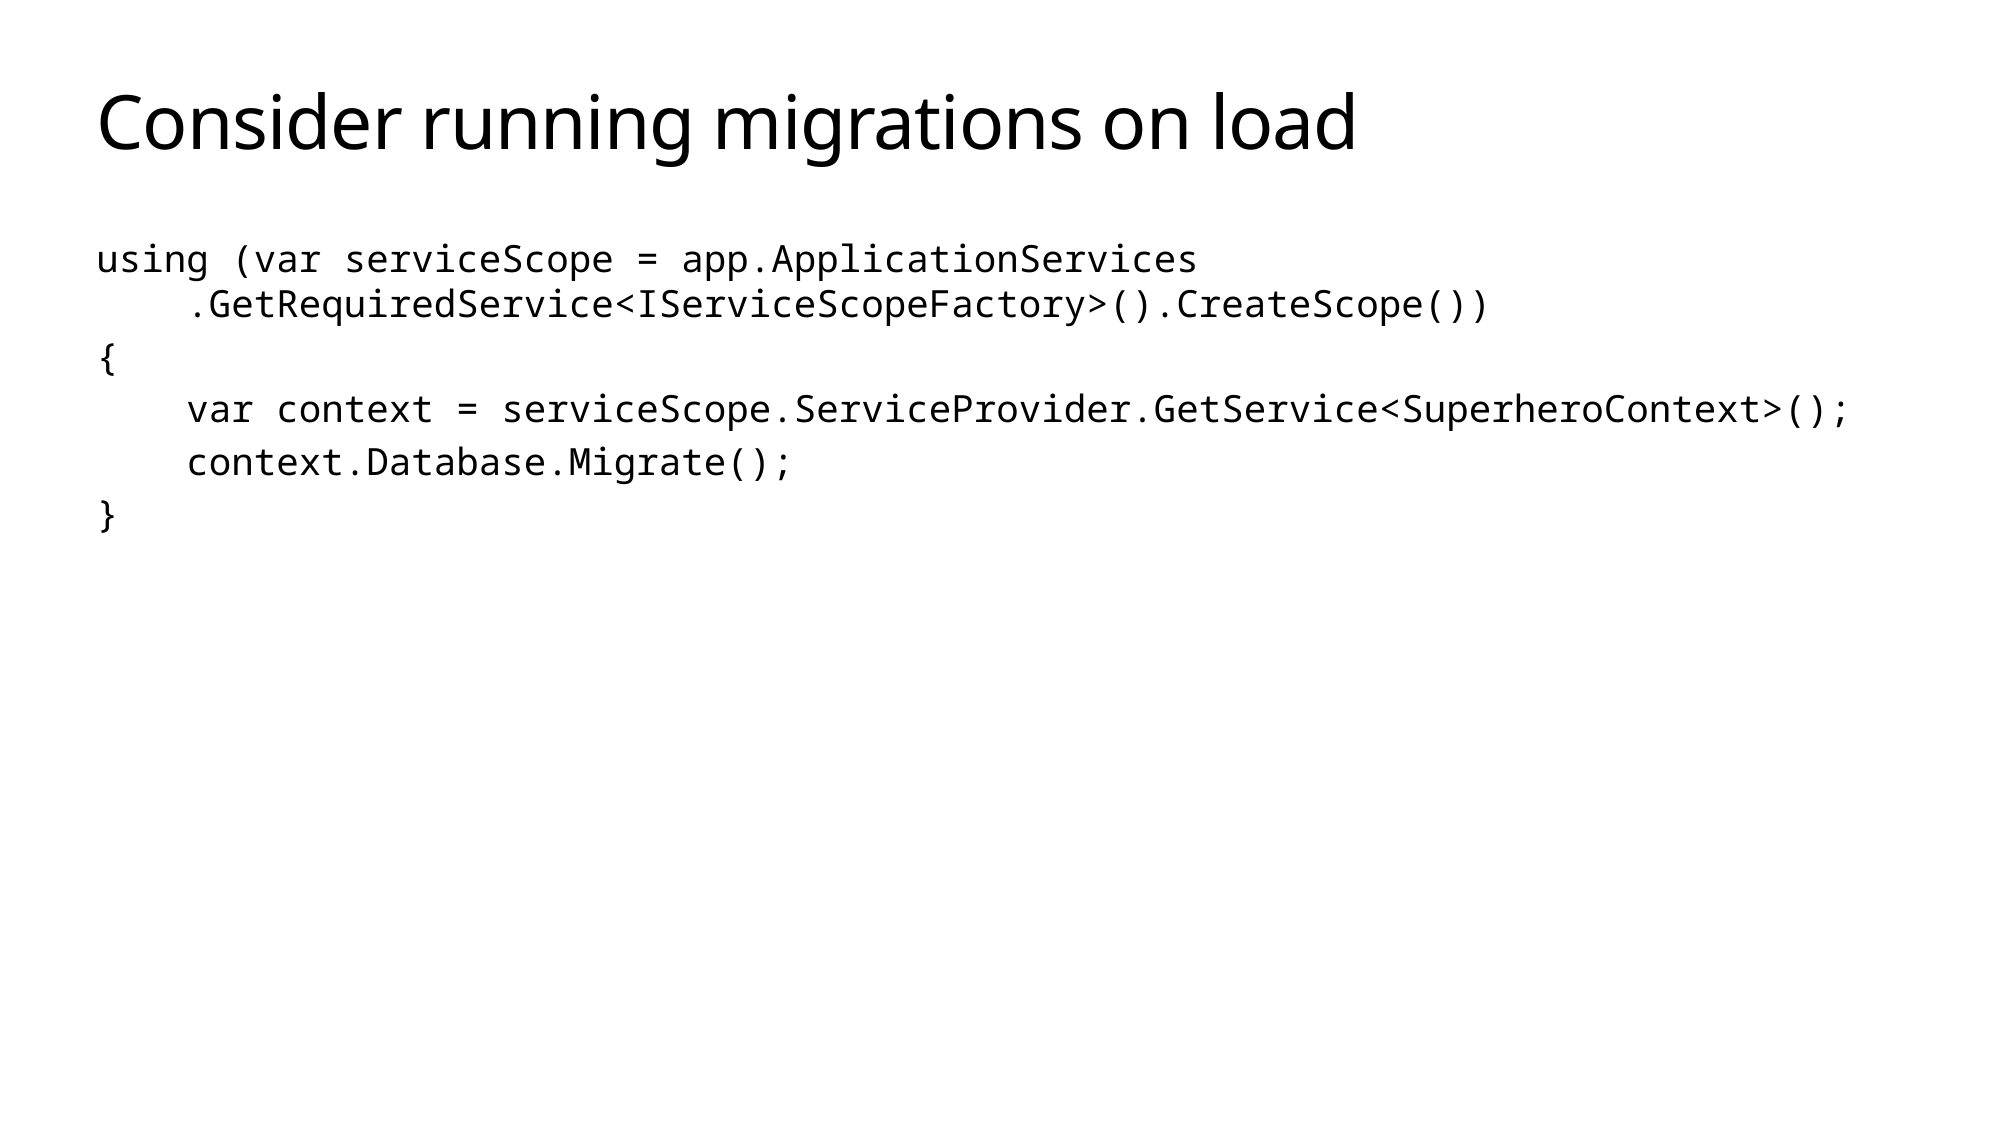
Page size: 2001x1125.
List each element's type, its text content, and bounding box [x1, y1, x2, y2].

list using (var serviceScope = app.ApplicationServices .GetRequiredService<IServiceScopeFactory>().CreateScope()) { var context = serviceScope.ServiceProvider.GetService<SuperheroContext>(); context.Database.Migrate(); } [96, 235, 1904, 599]
title Consider running migrations on load [96, 75, 1904, 166]
